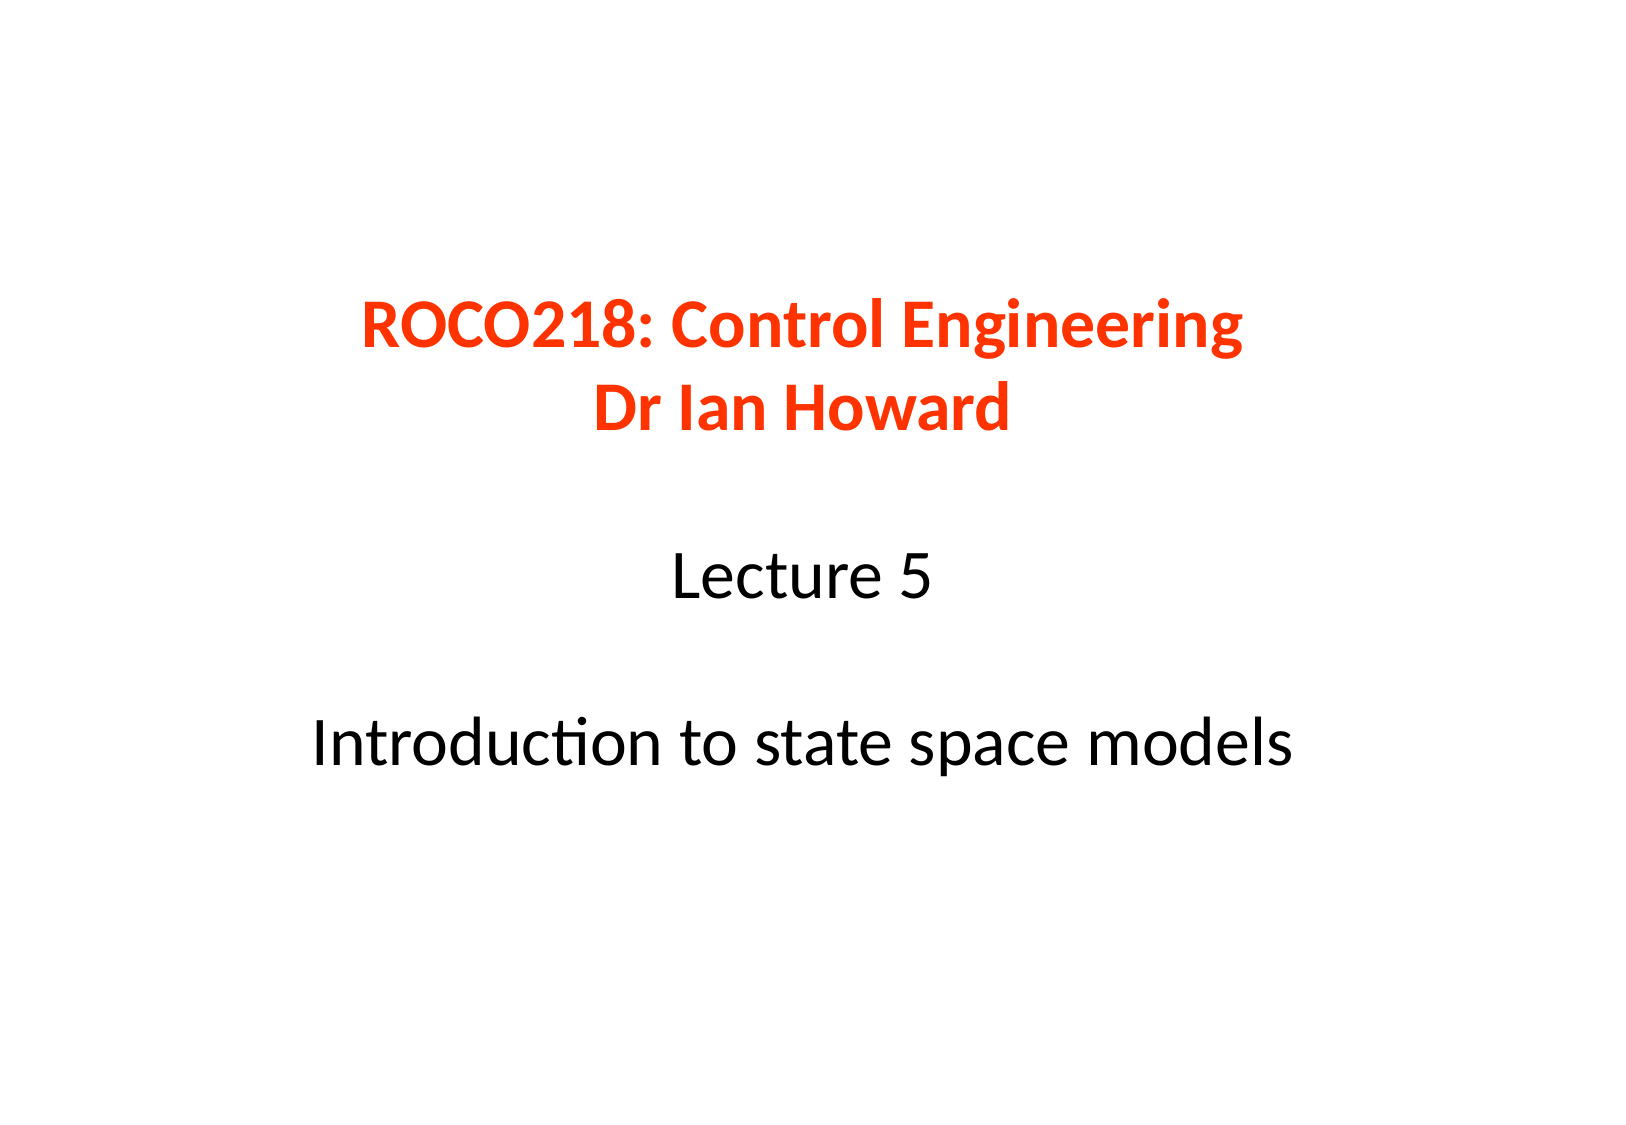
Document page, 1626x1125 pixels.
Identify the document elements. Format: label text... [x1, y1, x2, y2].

title ROCO218: Control Engineering Dr Ian Howard Lecture 5 Introduction to state space models [159, 268, 1447, 789]
